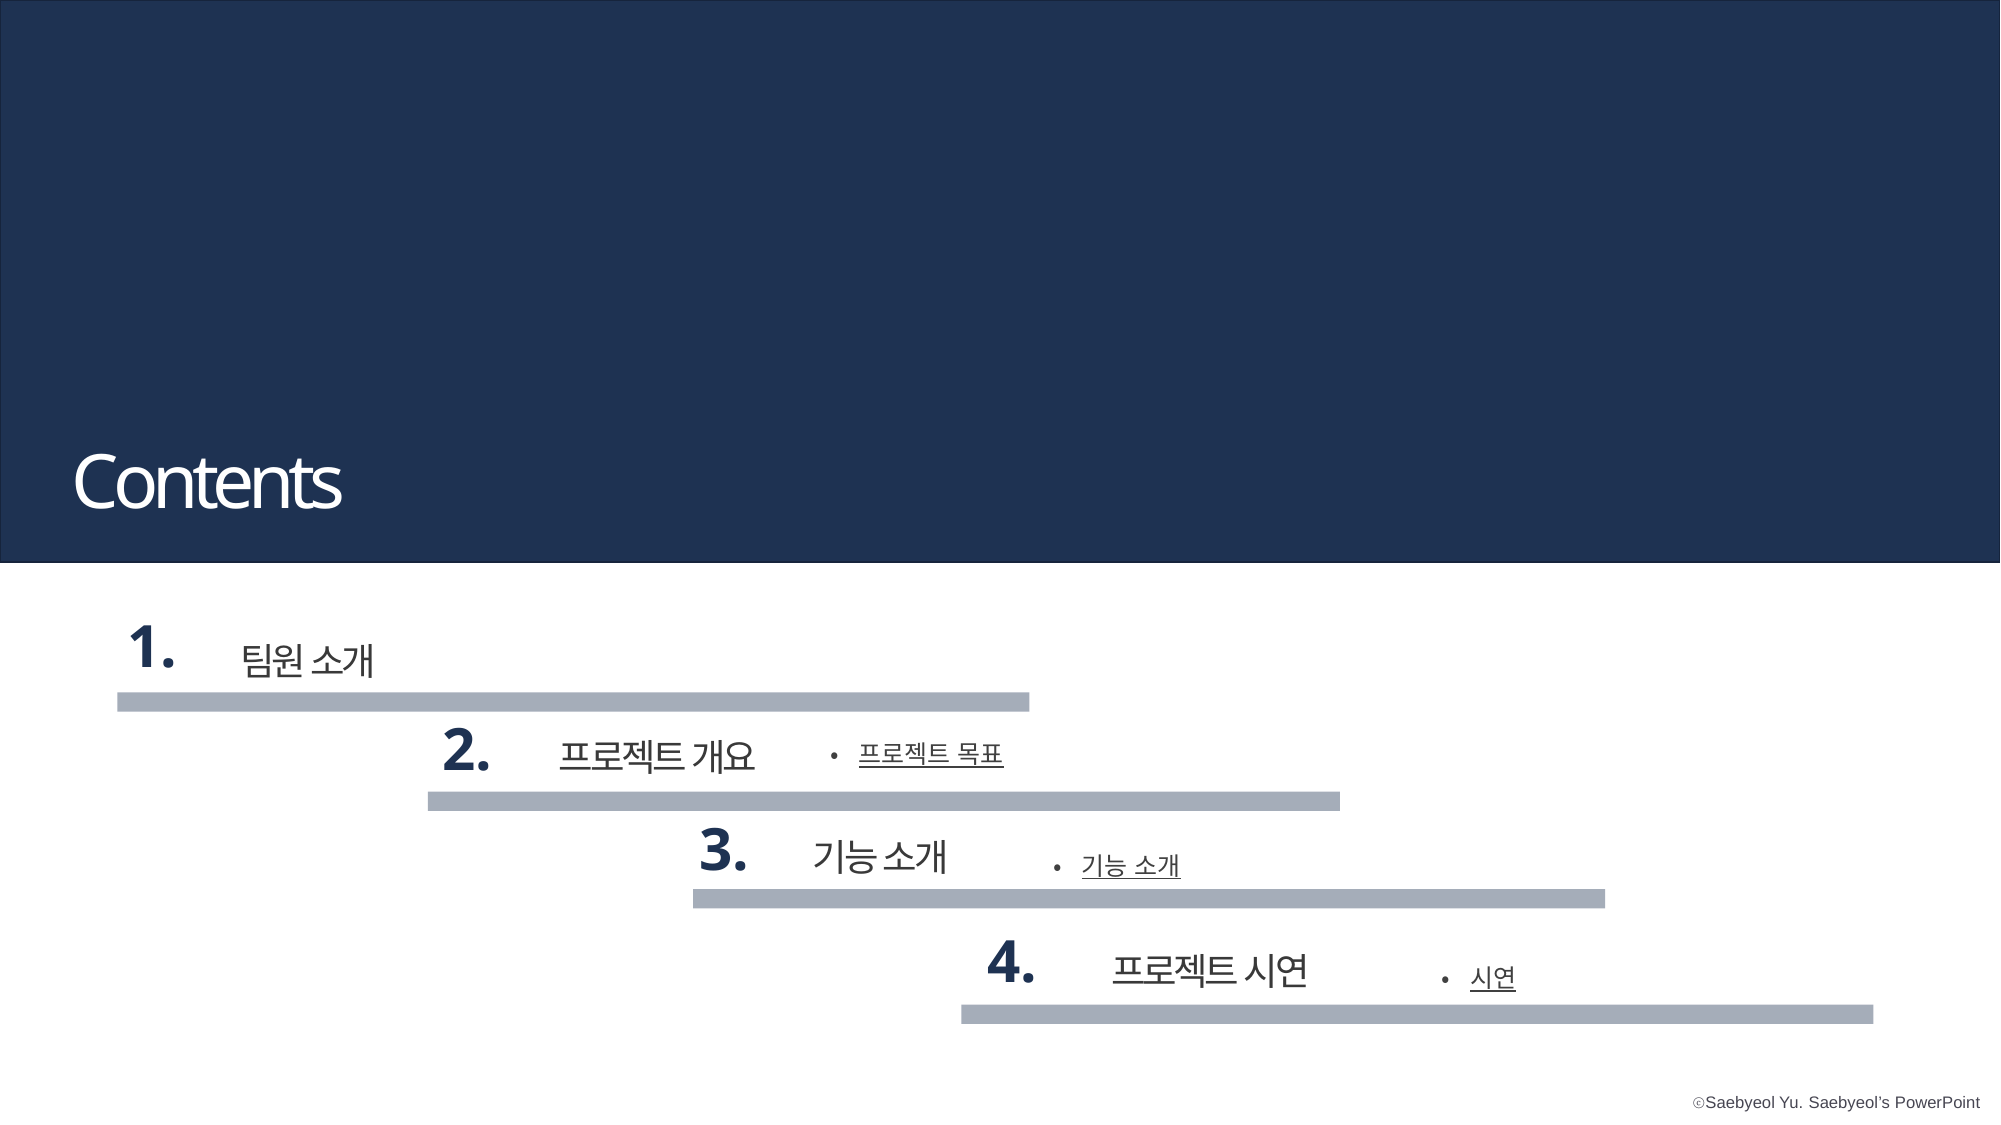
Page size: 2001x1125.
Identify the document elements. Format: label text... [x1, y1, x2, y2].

text_box [0, 0, 2000, 563]
text_box • 시연 [1426, 955, 1567, 1001]
text_box • 기능 소개 [1038, 843, 1260, 888]
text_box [970, 916, 1340, 992]
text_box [112, 601, 398, 692]
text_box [684, 804, 971, 891]
text_box • 프로젝트 목표 [815, 731, 1019, 777]
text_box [427, 704, 783, 791]
text_box Contents [57, 426, 361, 532]
